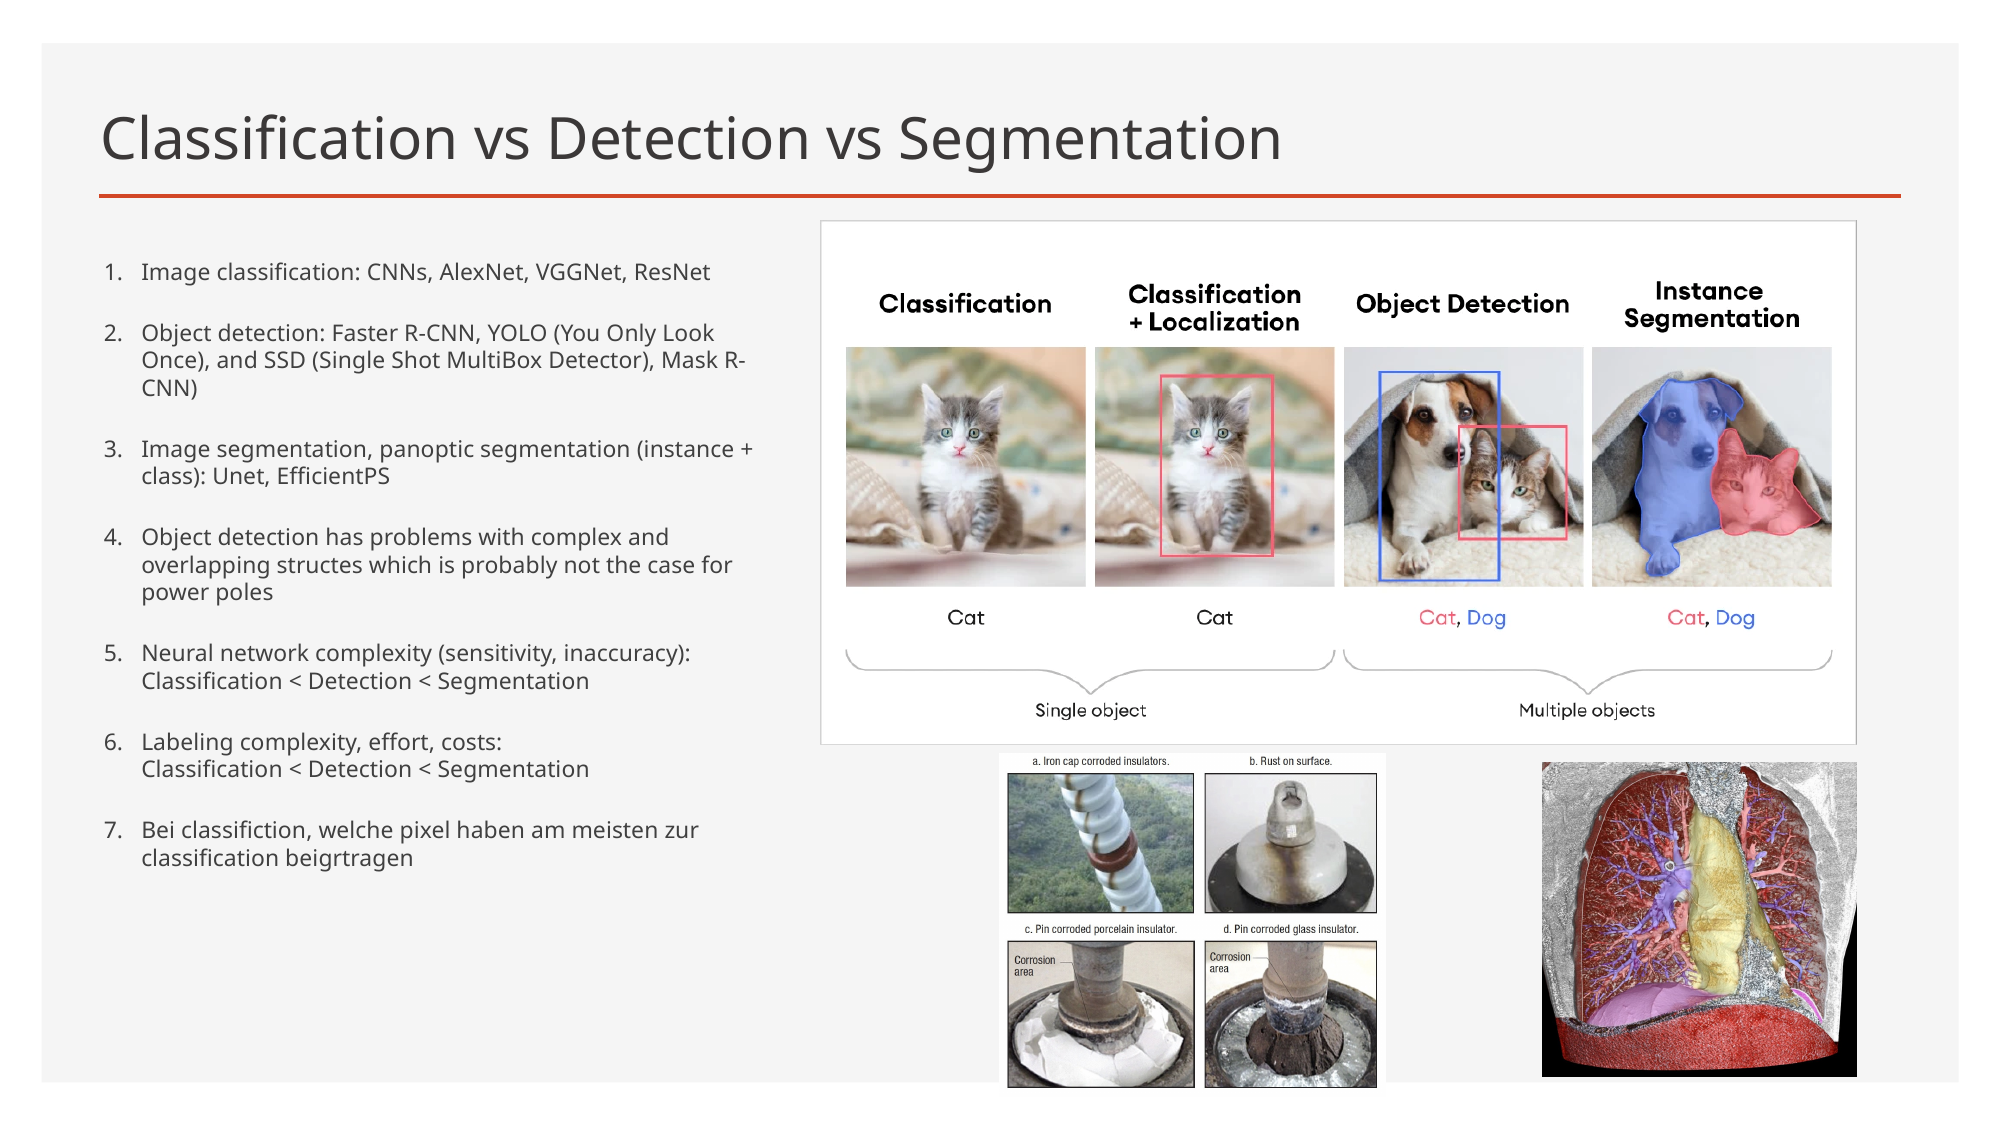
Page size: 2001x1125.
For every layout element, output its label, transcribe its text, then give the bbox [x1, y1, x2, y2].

picture [1542, 762, 1857, 1077]
title Classification vs Detection vs Segmentation [85, 73, 1559, 179]
picture [820, 220, 1857, 745]
picture [999, 753, 1386, 1097]
text_box Image classification: CNNs, AlexNet, VGGNet, ResNet Object detection: Faster R-CNN, YOLO (You Only Look Once), and SSD (Single Shot MultiBox Detector), Mask R-CNN) Image segmentation, panoptic segmentation (instance + class): Unet, EfficientPS Object detection has problems with complex and overlapping structes which is probably not the case for power poles Neural network complexity (sensitivity, inaccuracy): Classification < Detection < Segmentation Labeling complexity, effort, costs: Classification < Detection < Segmentation Bei classifiction, welche pixel haben am meisten zur classification beigrtragen [88, 250, 798, 886]
